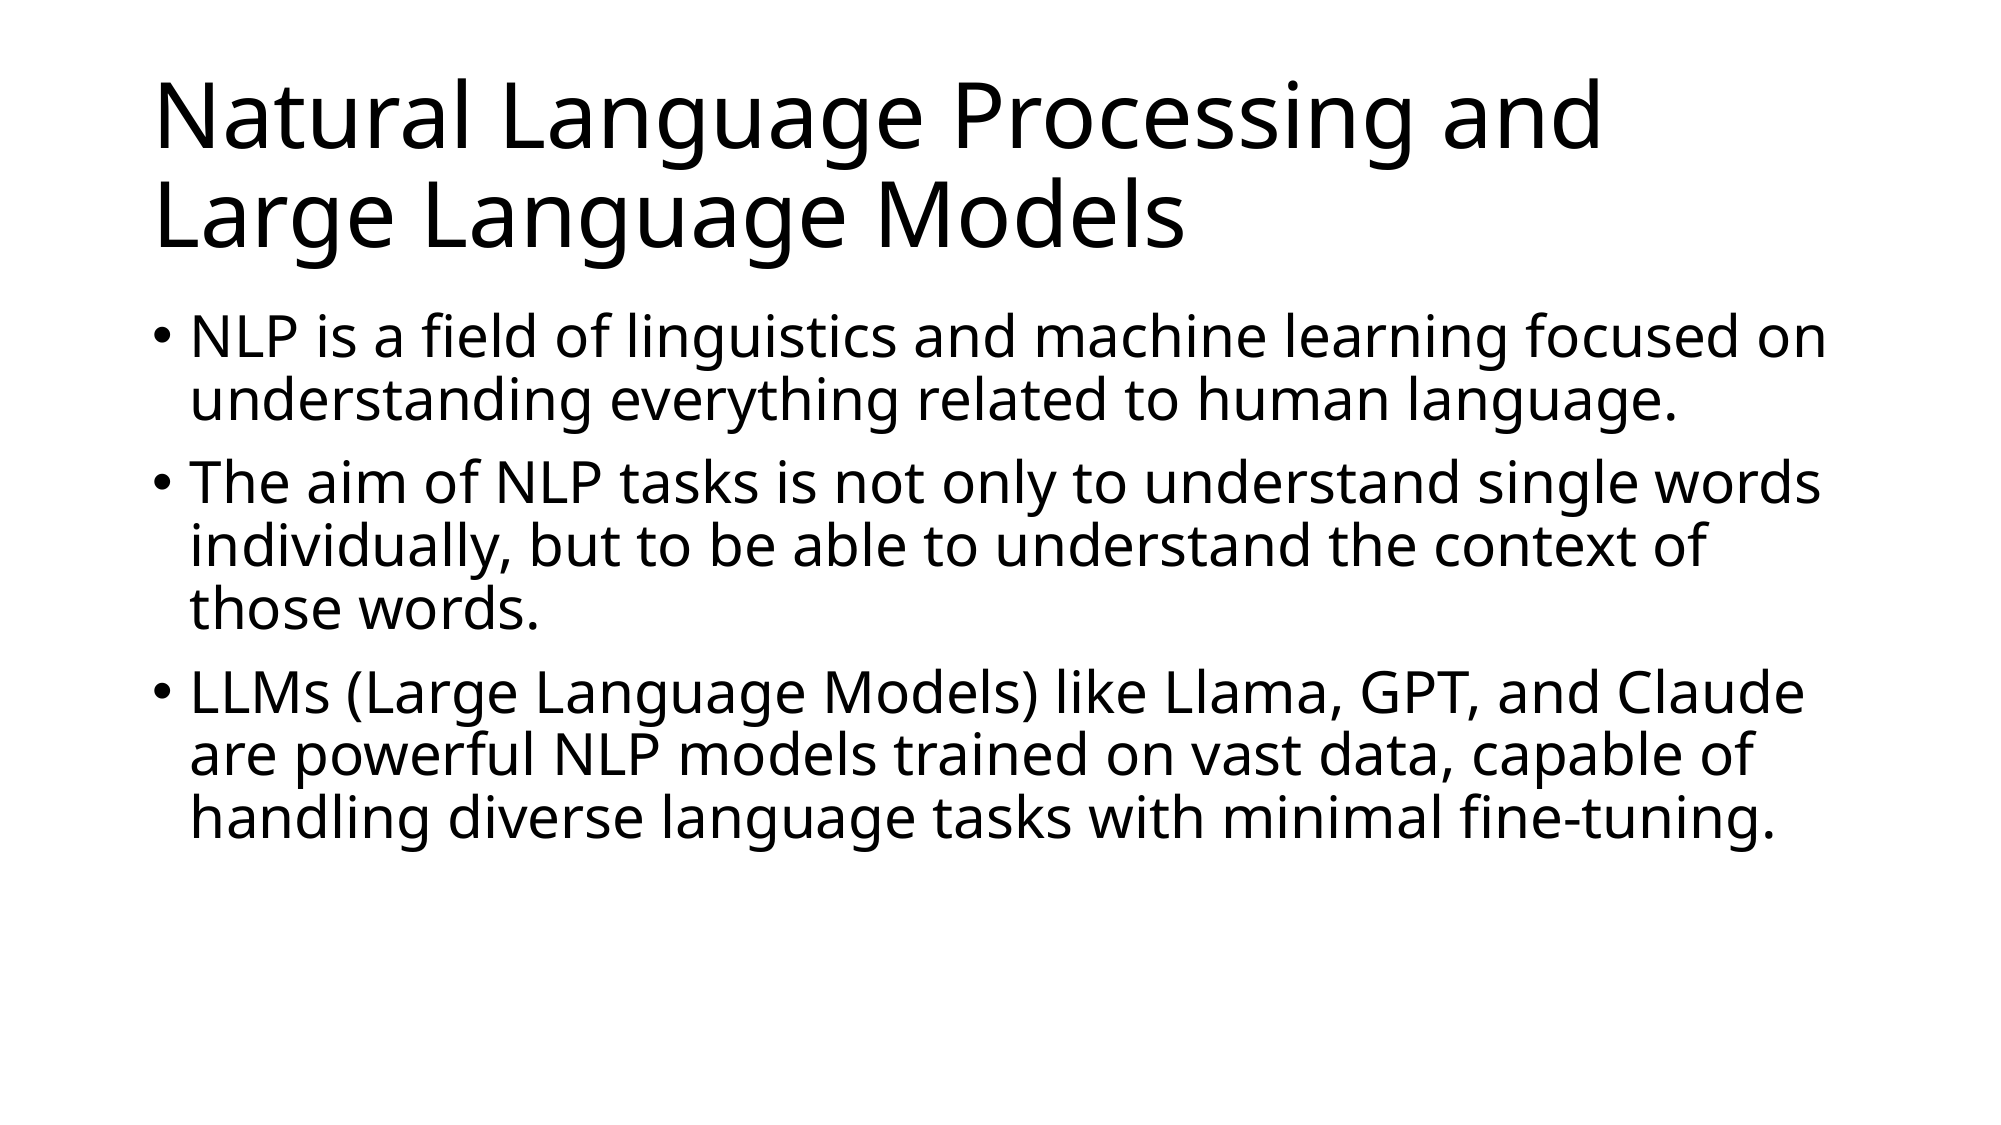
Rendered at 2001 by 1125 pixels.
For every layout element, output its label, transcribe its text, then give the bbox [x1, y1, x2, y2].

title Natural Language Processing and Large Language Models [137, 59, 1863, 278]
list NLP is a field of linguistics and machine learning focused on understanding everything related to human language. The aim of NLP tasks is not only to understand single words individually, but to be able to understand the context of those words. LLMs (Large Language Models) like Llama, GPT, and Claude are powerful NLP models trained on vast data, capable of handling diverse language tasks with minimal fine-tuning. [137, 299, 1863, 1014]
